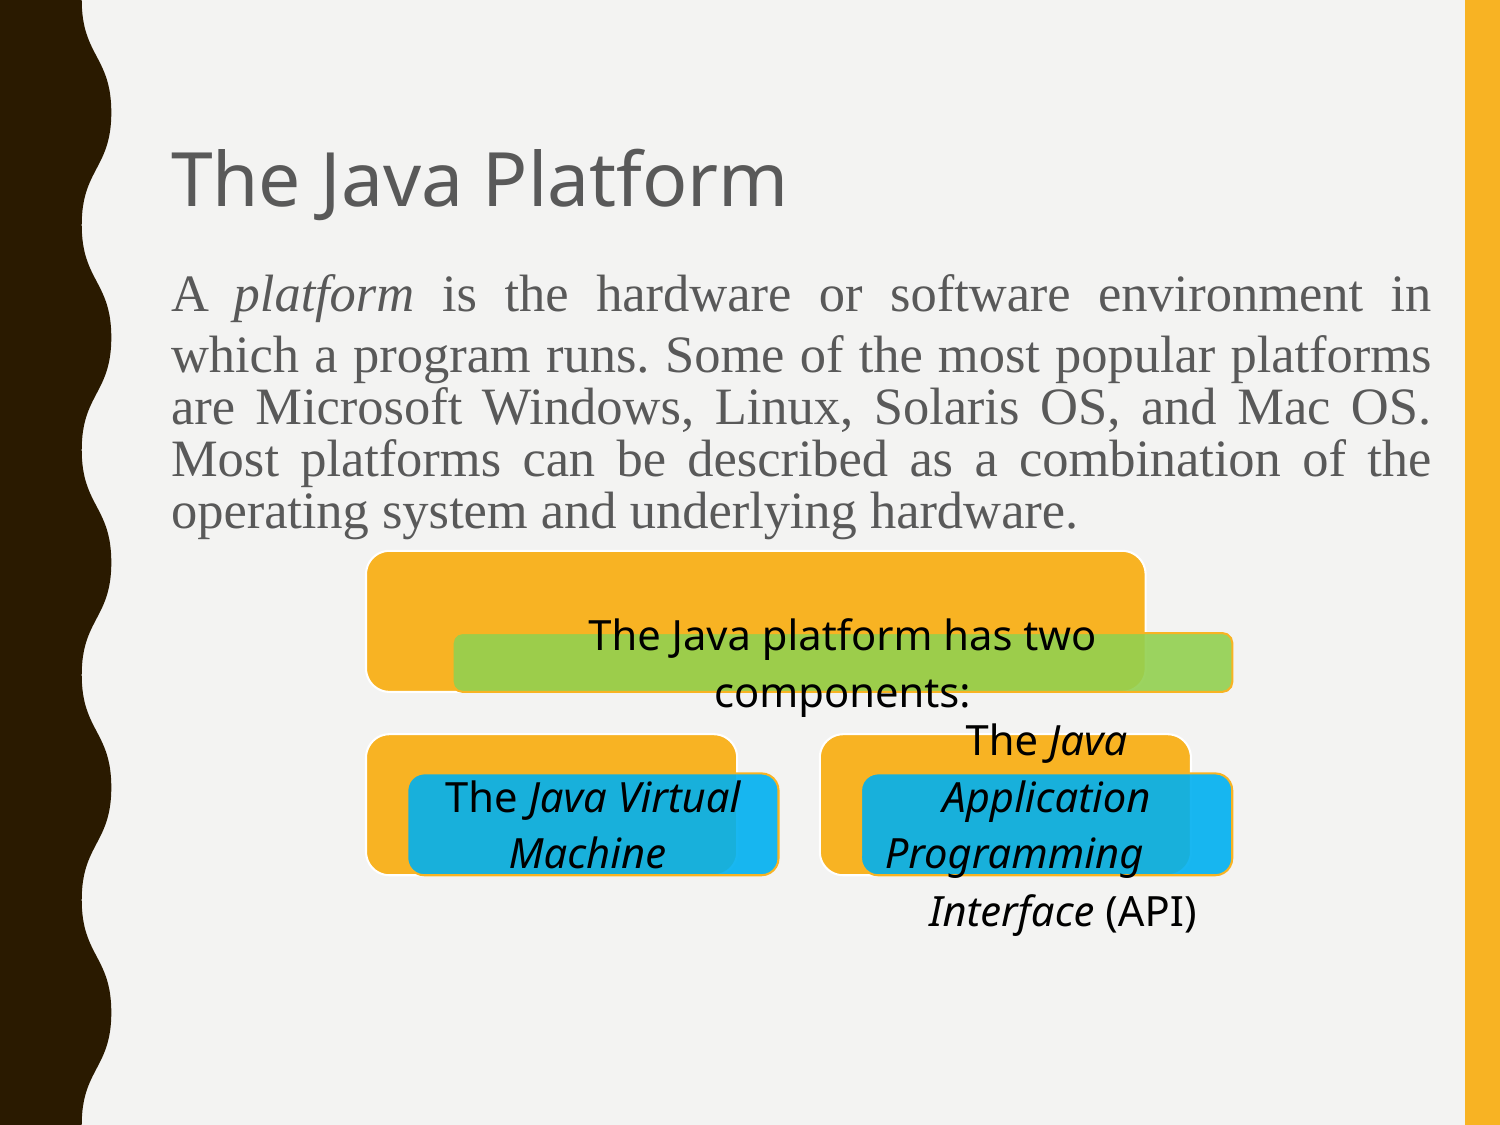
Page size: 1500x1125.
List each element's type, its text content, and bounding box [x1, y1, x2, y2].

list The Java Platform A platform is the hardware or software environment in which a program runs. Some of the most popular platforms are Microsoft Windows, Linux, Solaris OS, and Mac OS. Most platforms can be described as a combination of the operating system and underlying hardware. [64, 0, 1448, 551]
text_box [257, 550, 1341, 1059]
